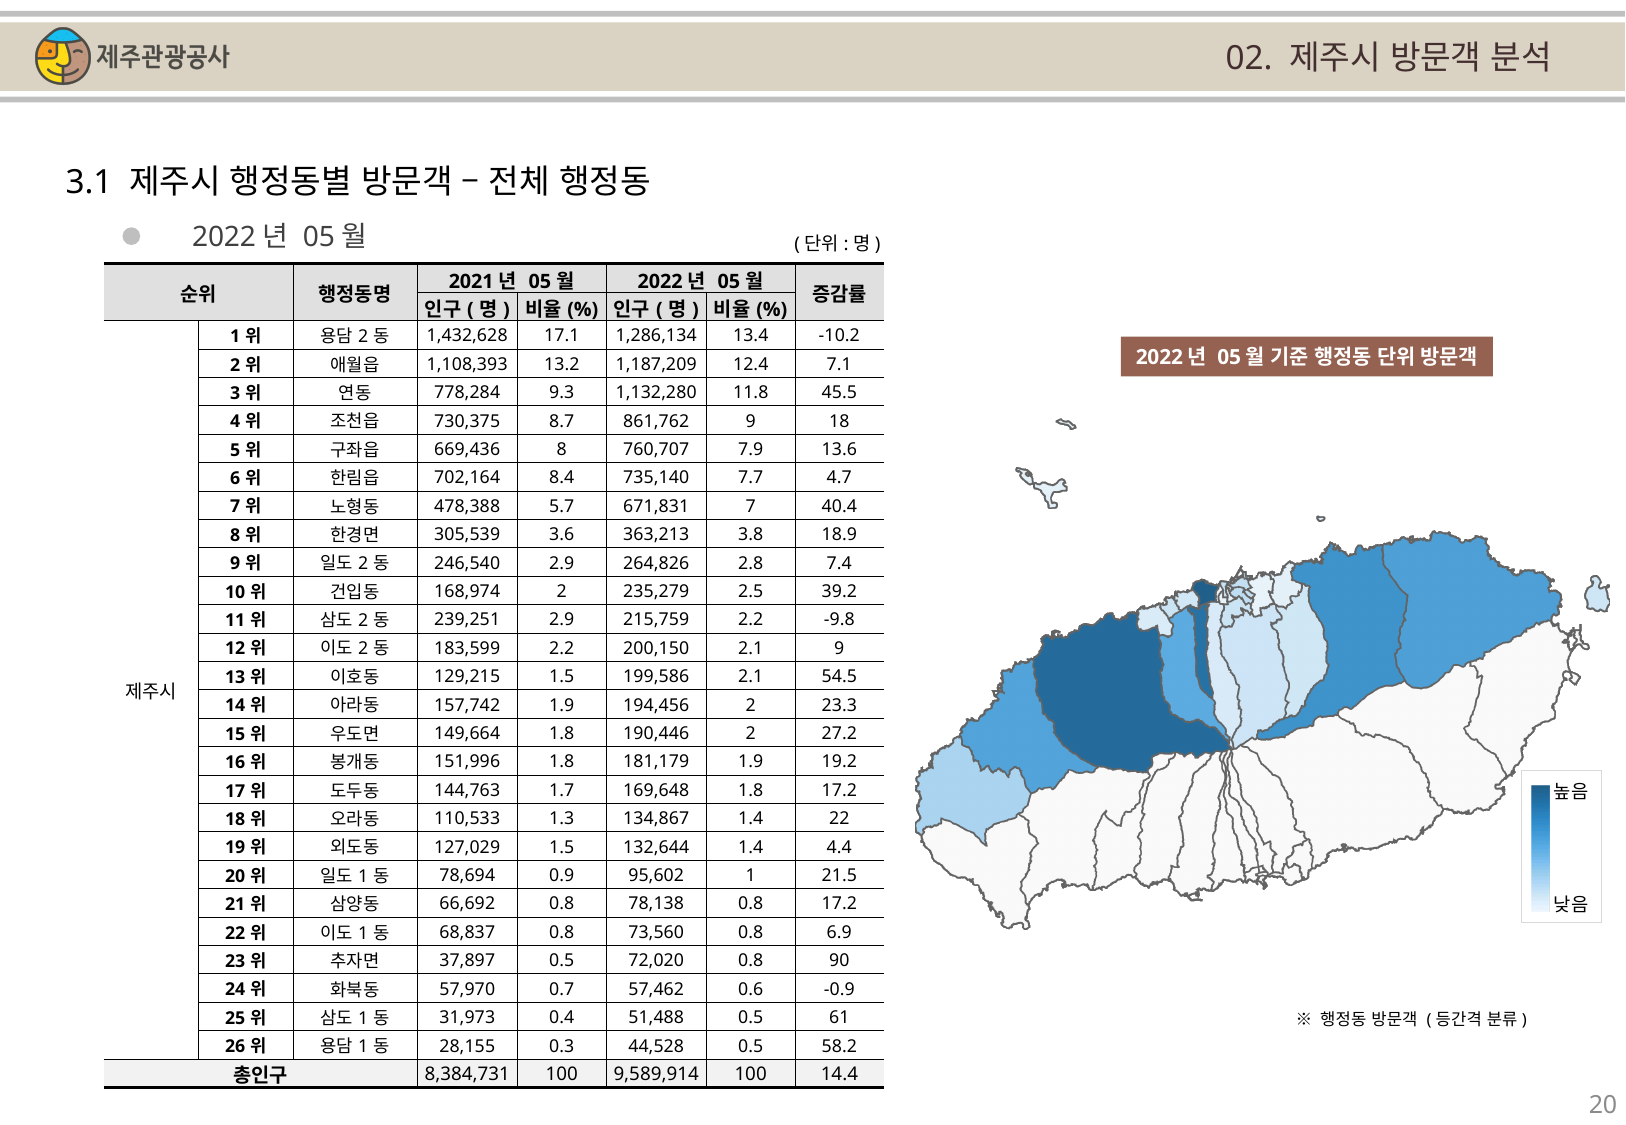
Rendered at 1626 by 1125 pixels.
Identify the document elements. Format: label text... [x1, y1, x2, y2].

table_cell 애월읍 [294, 350, 417, 377]
table_cell 일도2동 [294, 548, 417, 576]
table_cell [796, 832, 884, 860]
table_cell 노형동 [294, 492, 417, 519]
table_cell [199, 918, 293, 945]
table_cell 13.4 [707, 321, 795, 349]
table_cell 2위 [199, 350, 293, 377]
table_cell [199, 974, 293, 1002]
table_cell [796, 889, 884, 917]
table_cell 9위 [199, 548, 293, 576]
table_cell 오라동 [294, 804, 417, 831]
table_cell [199, 1003, 293, 1030]
table_cell 18위 [199, 804, 293, 831]
picture [31, 26, 232, 87]
table_cell 1.8 [707, 776, 795, 803]
table_cell 1,432,628 [418, 321, 517, 349]
table_cell 이호동 [294, 662, 417, 689]
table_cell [418, 946, 517, 973]
table_cell 1,132,280 [607, 378, 706, 405]
table_cell 7 [707, 492, 795, 519]
table_header 2021년 05월 [418, 265, 606, 292]
table_cell 구좌읍 [294, 435, 417, 462]
text_box 3.1 제주시 행정동별 방문객 – 전체 행정동 [50, 152, 1144, 208]
table_cell -9.8 [796, 605, 884, 633]
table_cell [518, 1060, 606, 1086]
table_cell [294, 861, 417, 888]
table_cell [294, 1031, 417, 1059]
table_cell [796, 946, 884, 973]
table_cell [607, 1060, 706, 1086]
table_cell 17.2 [796, 776, 884, 803]
table_cell 760,707 [607, 435, 706, 462]
table_cell 8.4 [518, 463, 606, 491]
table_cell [607, 889, 706, 917]
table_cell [607, 1003, 706, 1030]
table_cell 194,456 [607, 690, 706, 718]
table_cell 168,974 [418, 577, 517, 604]
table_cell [796, 1060, 884, 1086]
table_cell 1위 [199, 321, 293, 349]
table_cell 2.2 [518, 634, 606, 661]
table_cell 778,284 [418, 378, 517, 405]
table_cell 8.7 [518, 406, 606, 434]
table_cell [796, 1003, 884, 1030]
table_cell 3위 [199, 378, 293, 405]
table_cell 인구(명) [418, 293, 517, 320]
text_box (단위:명) [779, 224, 896, 262]
table_cell 1.9 [518, 690, 606, 718]
table_cell 11위 [199, 605, 293, 633]
table_cell 12위 [199, 634, 293, 661]
table_cell 2.9 [518, 605, 606, 633]
table_cell 2.9 [518, 548, 606, 576]
text_box [121, 226, 141, 246]
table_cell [104, 1060, 417, 1086]
table_cell 용담2동 [294, 321, 417, 349]
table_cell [607, 946, 706, 973]
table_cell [796, 1031, 884, 1059]
table_cell 671,831 [607, 492, 706, 519]
table_cell 22 [796, 804, 884, 831]
table_cell 인구(명) [607, 293, 706, 320]
table_cell 199,586 [607, 662, 706, 689]
table_cell 1.3 [518, 804, 606, 831]
table_cell 181,179 [607, 747, 706, 775]
table_cell 5.7 [518, 492, 606, 519]
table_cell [707, 974, 795, 1002]
table_cell -10.2 [796, 321, 884, 349]
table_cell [607, 861, 706, 888]
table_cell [294, 918, 417, 945]
table_cell 9 [796, 634, 884, 661]
table_cell 2.1 [707, 634, 795, 661]
table_cell 23.3 [796, 690, 884, 718]
table_cell 27.2 [796, 719, 884, 746]
table_cell 건입동 [294, 577, 417, 604]
table_cell 1.9 [707, 747, 795, 775]
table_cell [607, 832, 706, 860]
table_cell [418, 918, 517, 945]
table_cell 7.4 [796, 548, 884, 576]
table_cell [518, 918, 606, 945]
table_cell 157,742 [418, 690, 517, 718]
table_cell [518, 974, 606, 1002]
table_cell 7.7 [707, 463, 795, 491]
table_cell 1,286,134 [607, 321, 706, 349]
table_cell 아라동 [294, 690, 417, 718]
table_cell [707, 1003, 795, 1030]
table_cell 3.8 [707, 520, 795, 547]
table_cell 40.4 [796, 492, 884, 519]
table_cell 2 [707, 719, 795, 746]
table_cell 363,213 [607, 520, 706, 547]
table_cell 3.6 [518, 520, 606, 547]
table_cell 19위 [199, 832, 293, 860]
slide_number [1251, 1063, 1618, 1123]
table_cell 39.2 [796, 577, 884, 604]
table_cell 2.5 [707, 577, 795, 604]
table_cell 도두동 [294, 776, 417, 803]
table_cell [294, 889, 417, 917]
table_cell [418, 889, 517, 917]
table_cell 2.8 [707, 548, 795, 576]
table_cell 17위 [199, 776, 293, 803]
table_cell 8위 [199, 520, 293, 547]
table_cell 183,599 [418, 634, 517, 661]
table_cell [518, 889, 606, 917]
table_cell 7위 [199, 492, 293, 519]
table_cell 8 [518, 435, 606, 462]
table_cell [796, 974, 884, 1002]
table_cell 134,867 [607, 804, 706, 831]
table_cell 비율(%) [518, 293, 606, 320]
picture [915, 236, 1610, 1112]
table_header 행정동명 [294, 265, 417, 320]
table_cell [294, 832, 417, 860]
table_cell 200,150 [607, 634, 706, 661]
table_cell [707, 918, 795, 945]
table_cell 1,187,209 [607, 350, 706, 377]
table_cell 12.4 [707, 350, 795, 377]
table_cell 7.1 [796, 350, 884, 377]
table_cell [796, 918, 884, 945]
table_cell 비율(%) [707, 293, 795, 320]
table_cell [707, 1060, 795, 1086]
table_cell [418, 1031, 517, 1059]
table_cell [707, 861, 795, 888]
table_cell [418, 861, 517, 888]
table_header 2022년 05월 [607, 265, 795, 292]
table_cell 7.9 [707, 435, 795, 462]
table_cell 4.7 [796, 463, 884, 491]
table_cell 조천읍 [294, 406, 417, 434]
table_cell 151,996 [418, 747, 517, 775]
table_cell 1.8 [518, 719, 606, 746]
table_cell 14위 [199, 690, 293, 718]
table_cell 10위 [199, 577, 293, 604]
table_cell 13위 [199, 662, 293, 689]
table_cell 18.9 [796, 520, 884, 547]
table_cell 190,446 [607, 719, 706, 746]
table_cell 1,108,393 [418, 350, 517, 377]
table_cell 1.4 [707, 804, 795, 831]
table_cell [707, 946, 795, 973]
table_header 증감률 [796, 265, 884, 320]
table_cell 305,539 [418, 520, 517, 547]
table_cell 478,388 [418, 492, 517, 519]
table_cell 215,759 [607, 605, 706, 633]
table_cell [418, 974, 517, 1002]
table_header 순위 [104, 265, 293, 320]
table_cell 삼도2동 [294, 605, 417, 633]
table_cell 45.5 [796, 378, 884, 405]
table_cell 1.7 [518, 776, 606, 803]
table_cell 13.6 [796, 435, 884, 462]
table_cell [199, 889, 293, 917]
table_cell 235,279 [607, 577, 706, 604]
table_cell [294, 1003, 417, 1030]
table_cell 18 [796, 406, 884, 434]
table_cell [707, 832, 795, 860]
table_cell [518, 861, 606, 888]
table_cell 2 [518, 577, 606, 604]
table_cell 702,164 [418, 463, 517, 491]
table_cell 669,436 [418, 435, 517, 462]
table_cell 19.2 [796, 747, 884, 775]
table_cell 149,664 [418, 719, 517, 746]
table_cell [607, 918, 706, 945]
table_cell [607, 1031, 706, 1059]
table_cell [199, 861, 293, 888]
table_cell 730,375 [418, 406, 517, 434]
table_cell 54.5 [796, 662, 884, 689]
table_cell 17.1 [518, 321, 606, 349]
table_cell 169,648 [607, 776, 706, 803]
table_cell 15위 [199, 719, 293, 746]
table_cell 129,215 [418, 662, 517, 689]
table_cell 1.8 [518, 747, 606, 775]
table_cell 한경면 [294, 520, 417, 547]
text_box 2022년 05월 [176, 210, 383, 260]
text_box 02. 제주시 방문객 분석 [1042, 28, 1595, 84]
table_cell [418, 1060, 517, 1086]
table_cell 봉개동 [294, 747, 417, 775]
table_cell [199, 946, 293, 973]
table_cell 735,140 [607, 463, 706, 491]
table_cell 264,826 [607, 548, 706, 576]
table_cell 239,251 [418, 605, 517, 633]
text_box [1521, 770, 1618, 925]
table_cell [294, 946, 417, 973]
table_cell 4위 [199, 406, 293, 434]
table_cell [418, 832, 517, 860]
table_cell 861,762 [607, 406, 706, 434]
table_cell 246,540 [418, 548, 517, 576]
table_cell 우도면 [294, 719, 417, 746]
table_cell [418, 1003, 517, 1030]
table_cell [199, 1031, 293, 1059]
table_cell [518, 832, 606, 860]
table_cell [607, 974, 706, 1002]
table_cell 110,533 [418, 804, 517, 831]
table_cell 1.5 [518, 662, 606, 689]
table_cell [518, 1031, 606, 1059]
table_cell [796, 861, 884, 888]
table_cell 144,763 [418, 776, 517, 803]
table_cell 5위 [199, 435, 293, 462]
table_cell 9 [707, 406, 795, 434]
table_cell 한림읍 [294, 463, 417, 491]
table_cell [294, 974, 417, 1002]
table_cell 이도2동 [294, 634, 417, 661]
table_cell 9.3 [518, 378, 606, 405]
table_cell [707, 1031, 795, 1059]
table_cell 제주시 [104, 321, 198, 1059]
table_cell 연동 [294, 378, 417, 405]
table_cell 2.1 [707, 662, 795, 689]
table_cell 2 [707, 690, 795, 718]
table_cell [518, 1003, 606, 1030]
table_cell 13.2 [518, 350, 606, 377]
table_cell 11.8 [707, 378, 795, 405]
table_cell 16위 [199, 747, 293, 775]
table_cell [707, 889, 795, 917]
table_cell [518, 946, 606, 973]
table_cell 6위 [199, 463, 293, 491]
table_cell 2.2 [707, 605, 795, 633]
